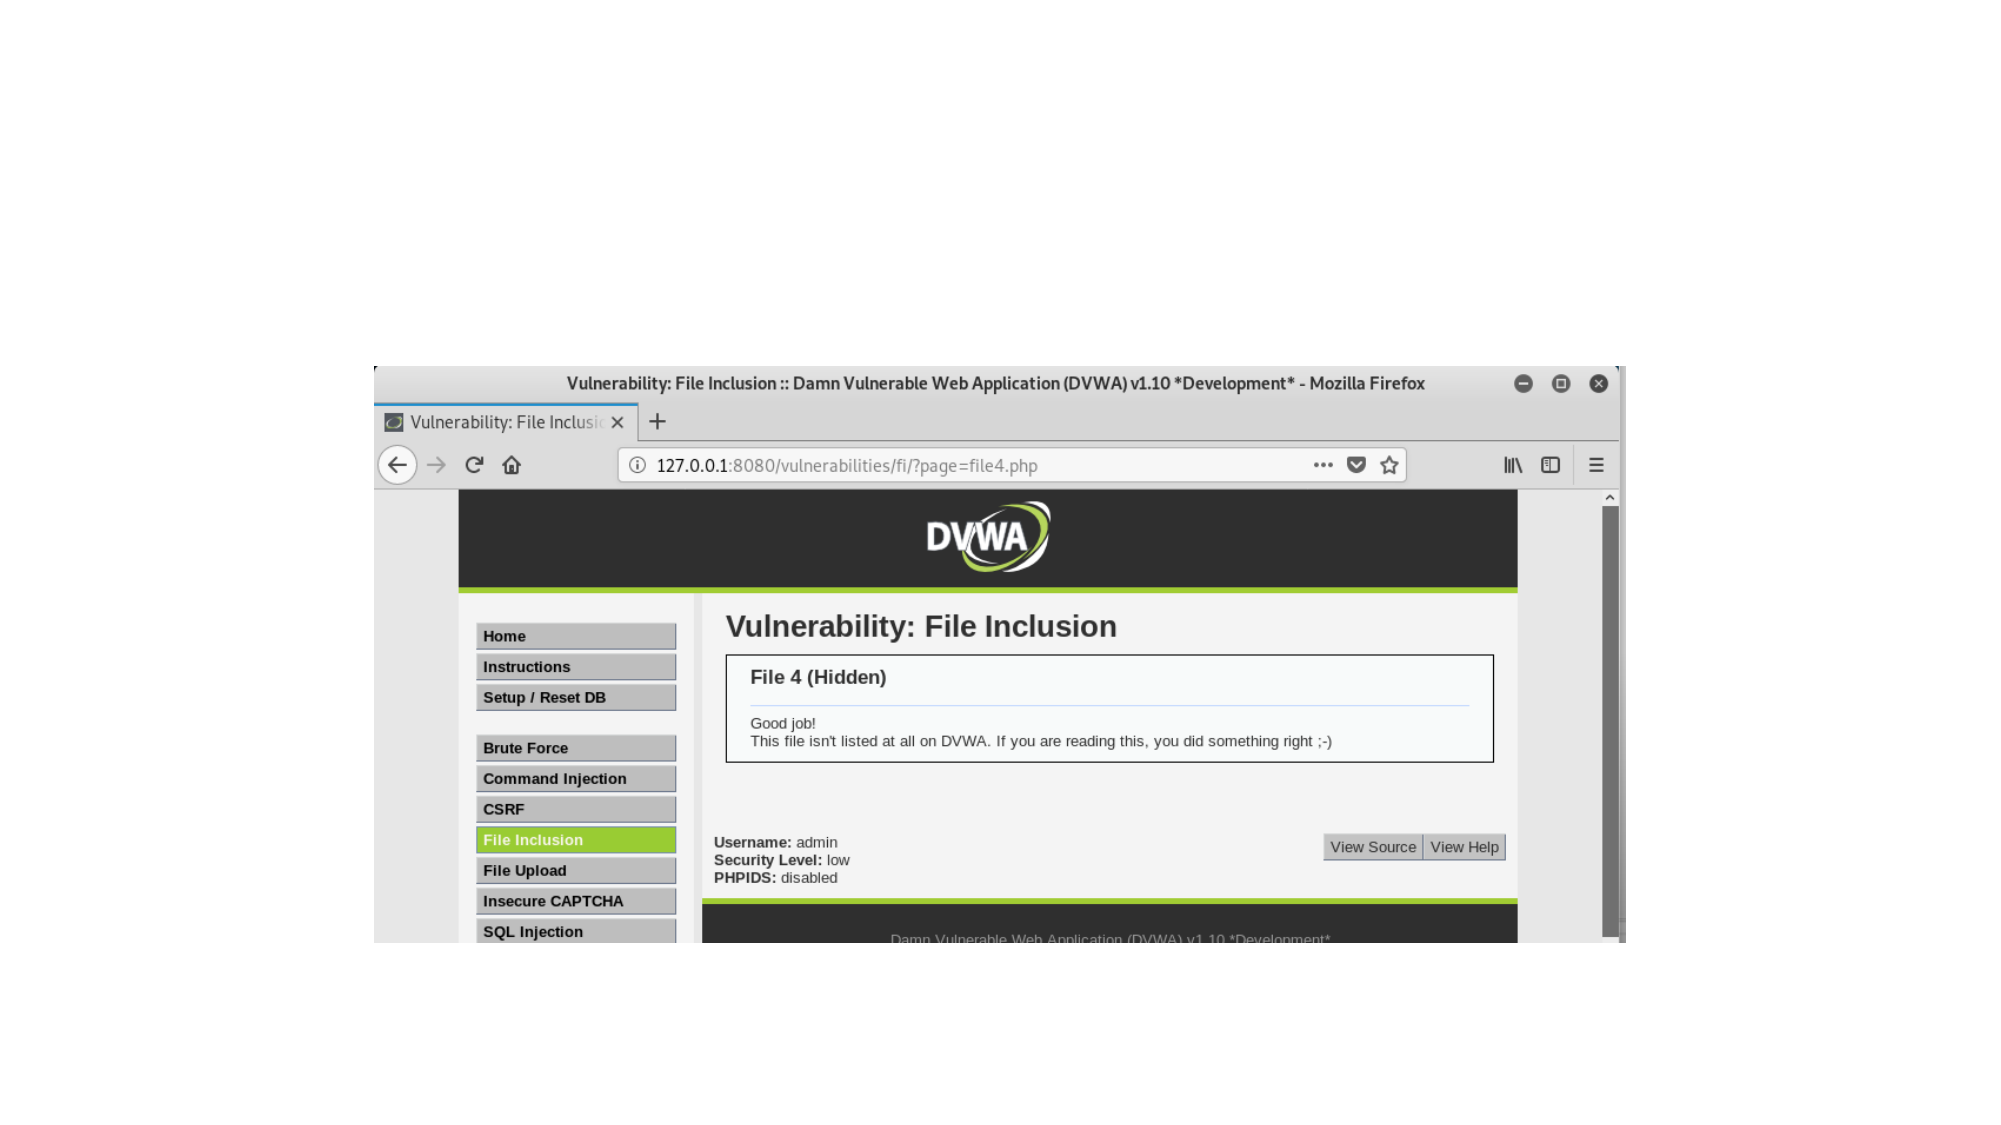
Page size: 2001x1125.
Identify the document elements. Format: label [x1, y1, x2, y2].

list [374, 366, 1626, 943]
